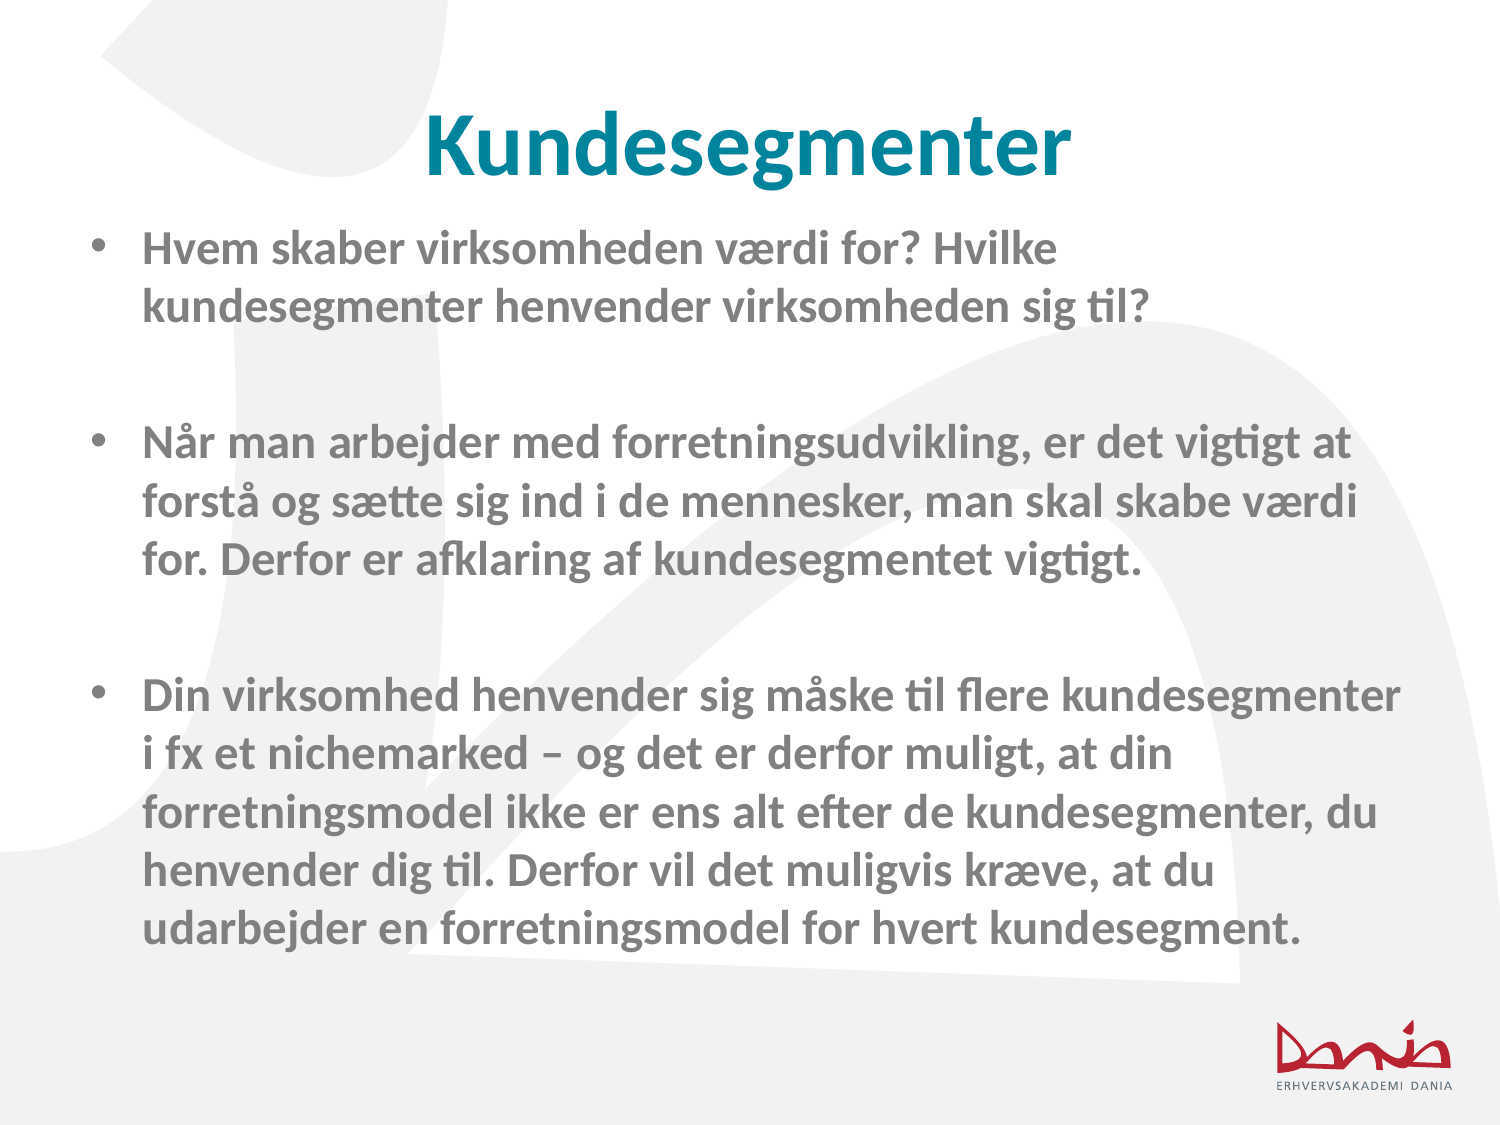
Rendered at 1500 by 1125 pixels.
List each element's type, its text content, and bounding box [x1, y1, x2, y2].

title Kundesegmenter [75, 45, 1425, 208]
list Hvem skaber virksomheden værdi for? Hvilke kundesegmenter henvender virksomheden sig til? Når man arbejder med forretningsudvikling, er det vigtigt at forstå og sætte sig ind i de mennesker, man skal skabe værdi for. Derfor er afklaring af kundesegmentet vigtigt. Din virksomhed henvender sig måske til flere kundesegmenter i fx et nichemarked – og det er derfor muligt, at din forretningsmodel ikke er ens alt efter de kundesegmenter, du henvender dig til. Derfor vil det muligvis kræve, at du udarbejder en forretningsmodel for hvert kundesegment. [75, 208, 1425, 1005]
